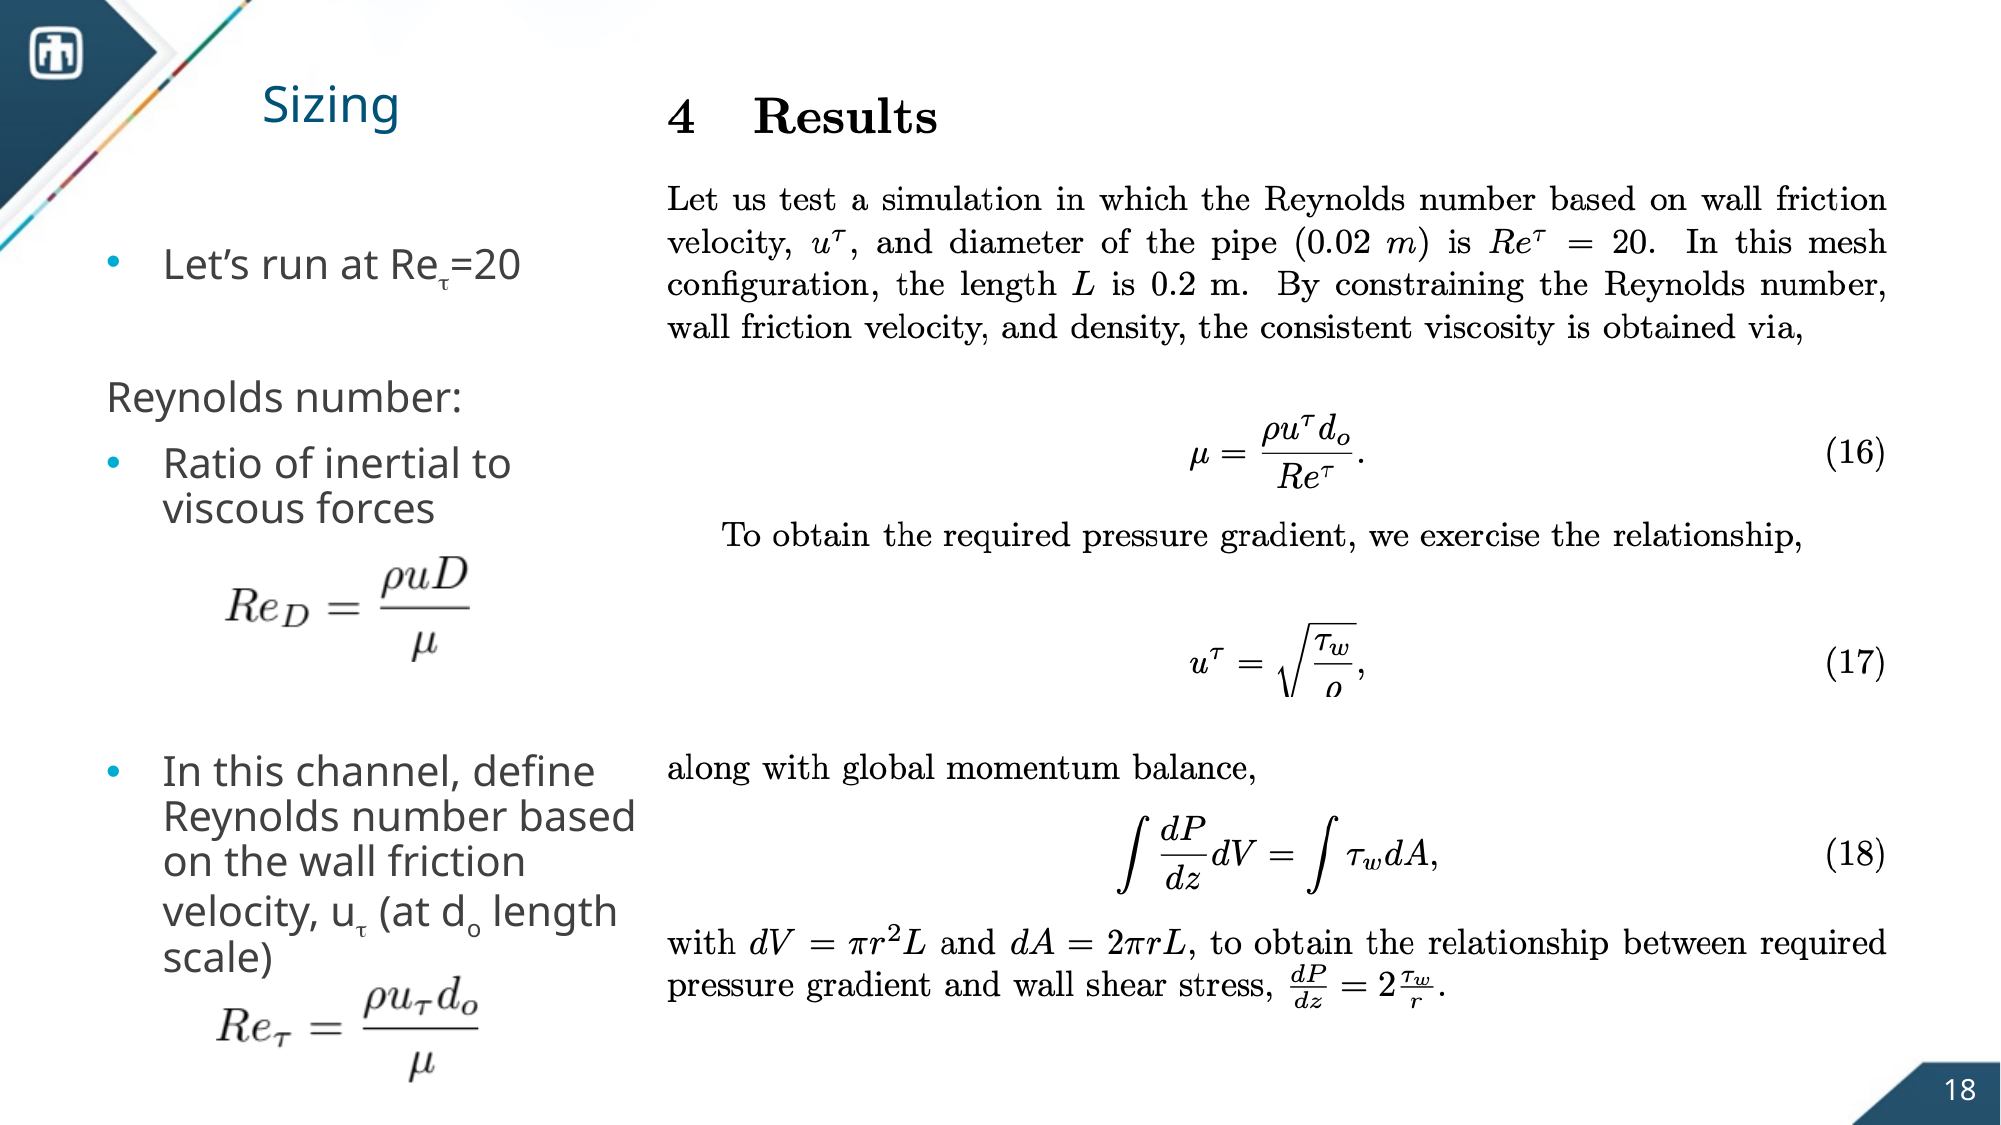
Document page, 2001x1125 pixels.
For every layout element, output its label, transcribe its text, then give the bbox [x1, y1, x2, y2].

list Let’s run at Ret=20 Reynolds number: Ratio of inertial to viscous forces In this channel, define Reynolds number based on the wall friction velocity, ut (at do length scale) [106, 231, 641, 988]
picture [0, 0, 2001, 1125]
slide_number 18 [1919, 1061, 2000, 1122]
title Sizing [262, 42, 1919, 170]
